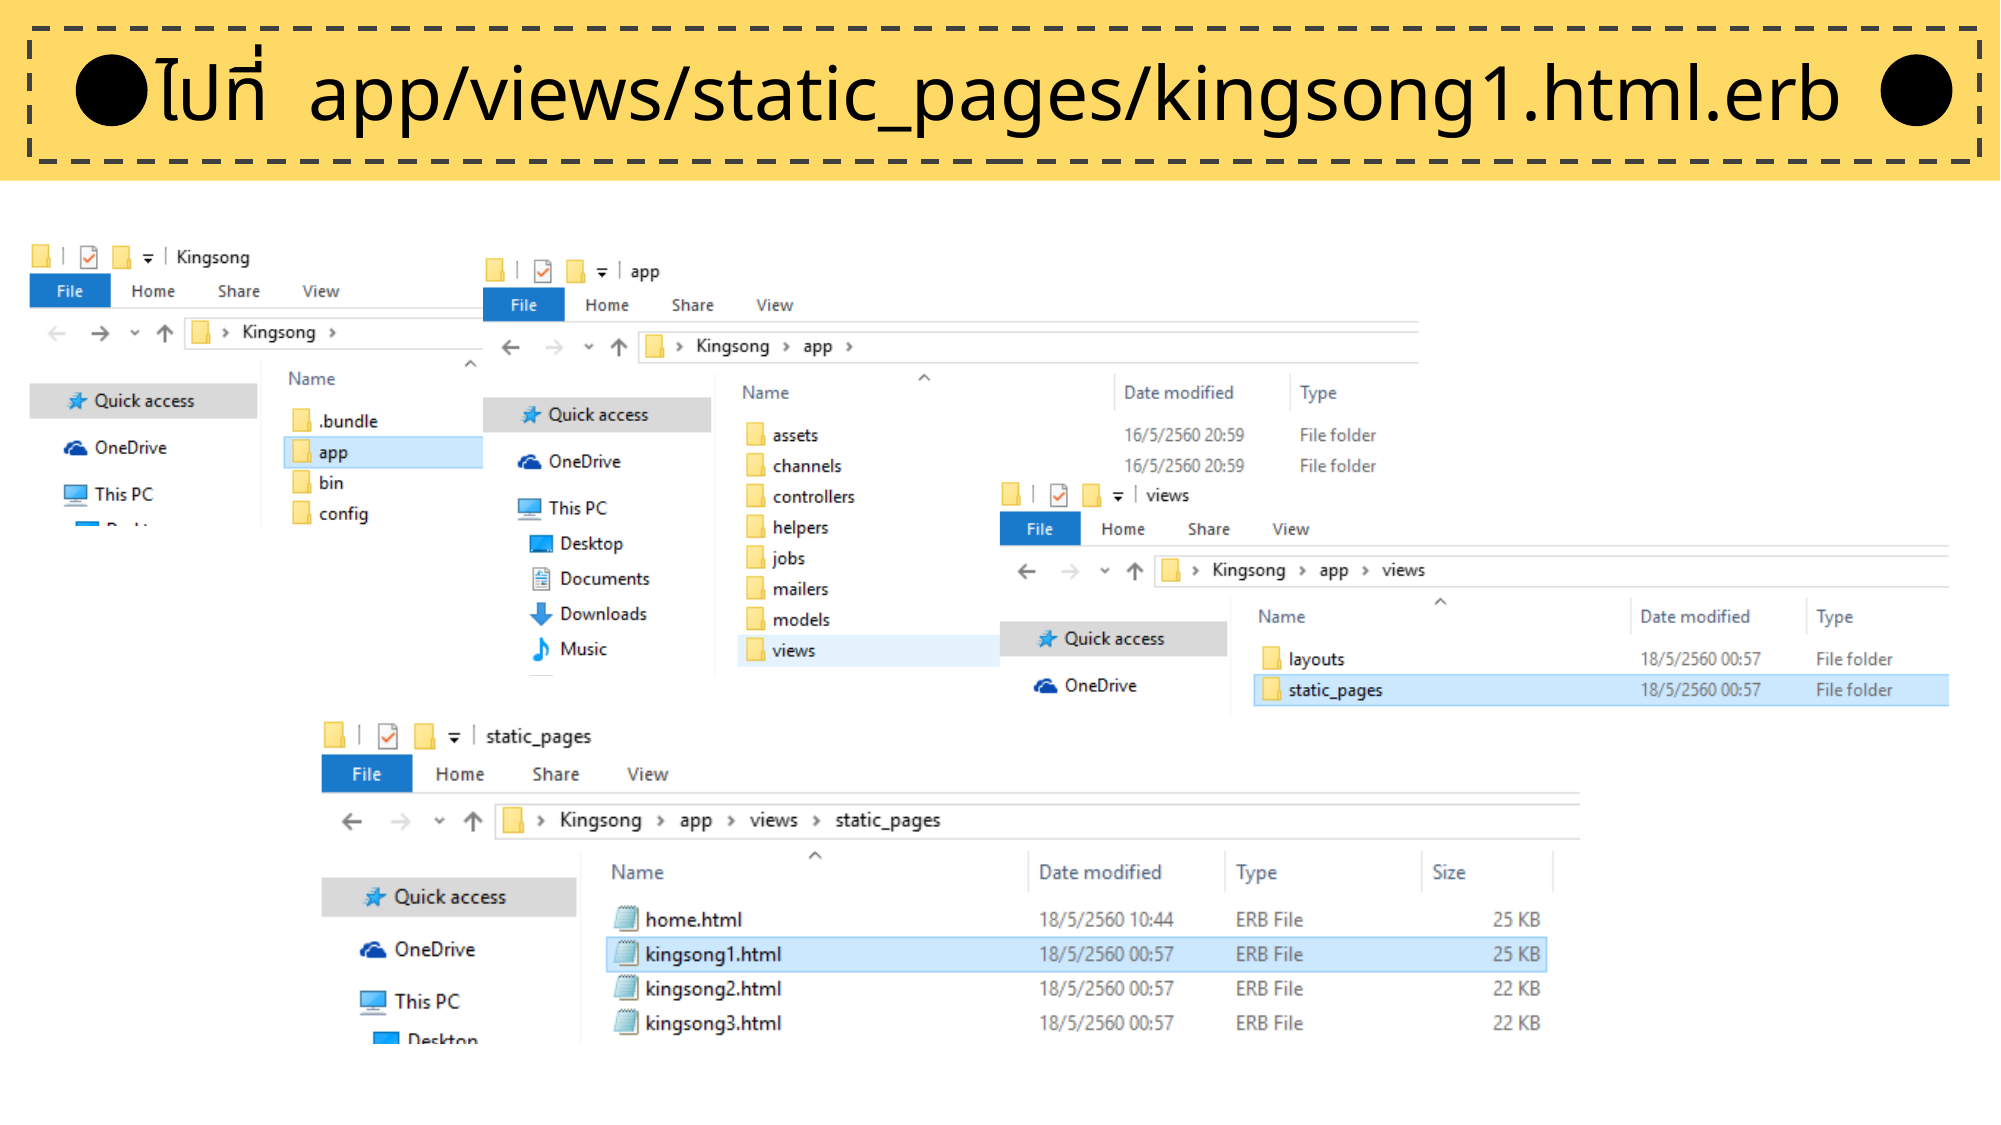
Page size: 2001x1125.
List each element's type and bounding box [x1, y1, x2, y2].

picture [29, 240, 1950, 1044]
text_box [0, 0, 2000, 181]
